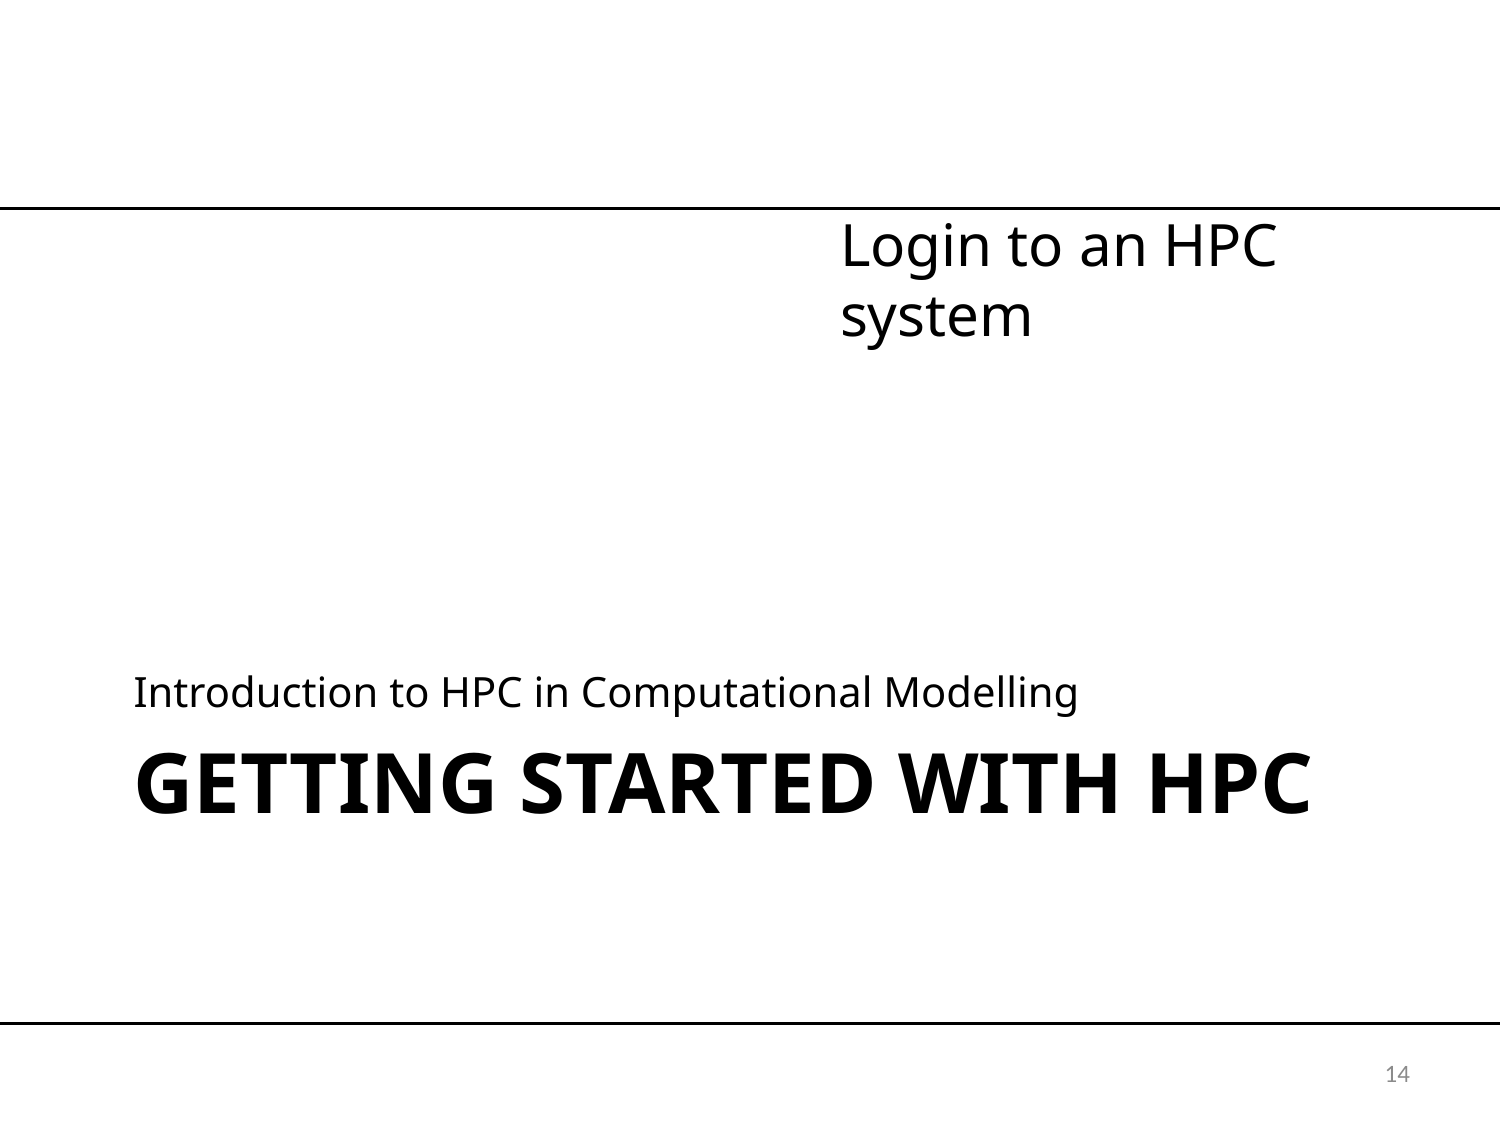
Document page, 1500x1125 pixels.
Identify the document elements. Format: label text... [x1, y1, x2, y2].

text_box Login to an HPC system [824, 208, 1500, 348]
slide_number 14 [1074, 1042, 1425, 1103]
title Getting started with HPC [118, 723, 1394, 947]
list Introduction to HPC in Computational Modelling [118, 476, 1394, 723]
